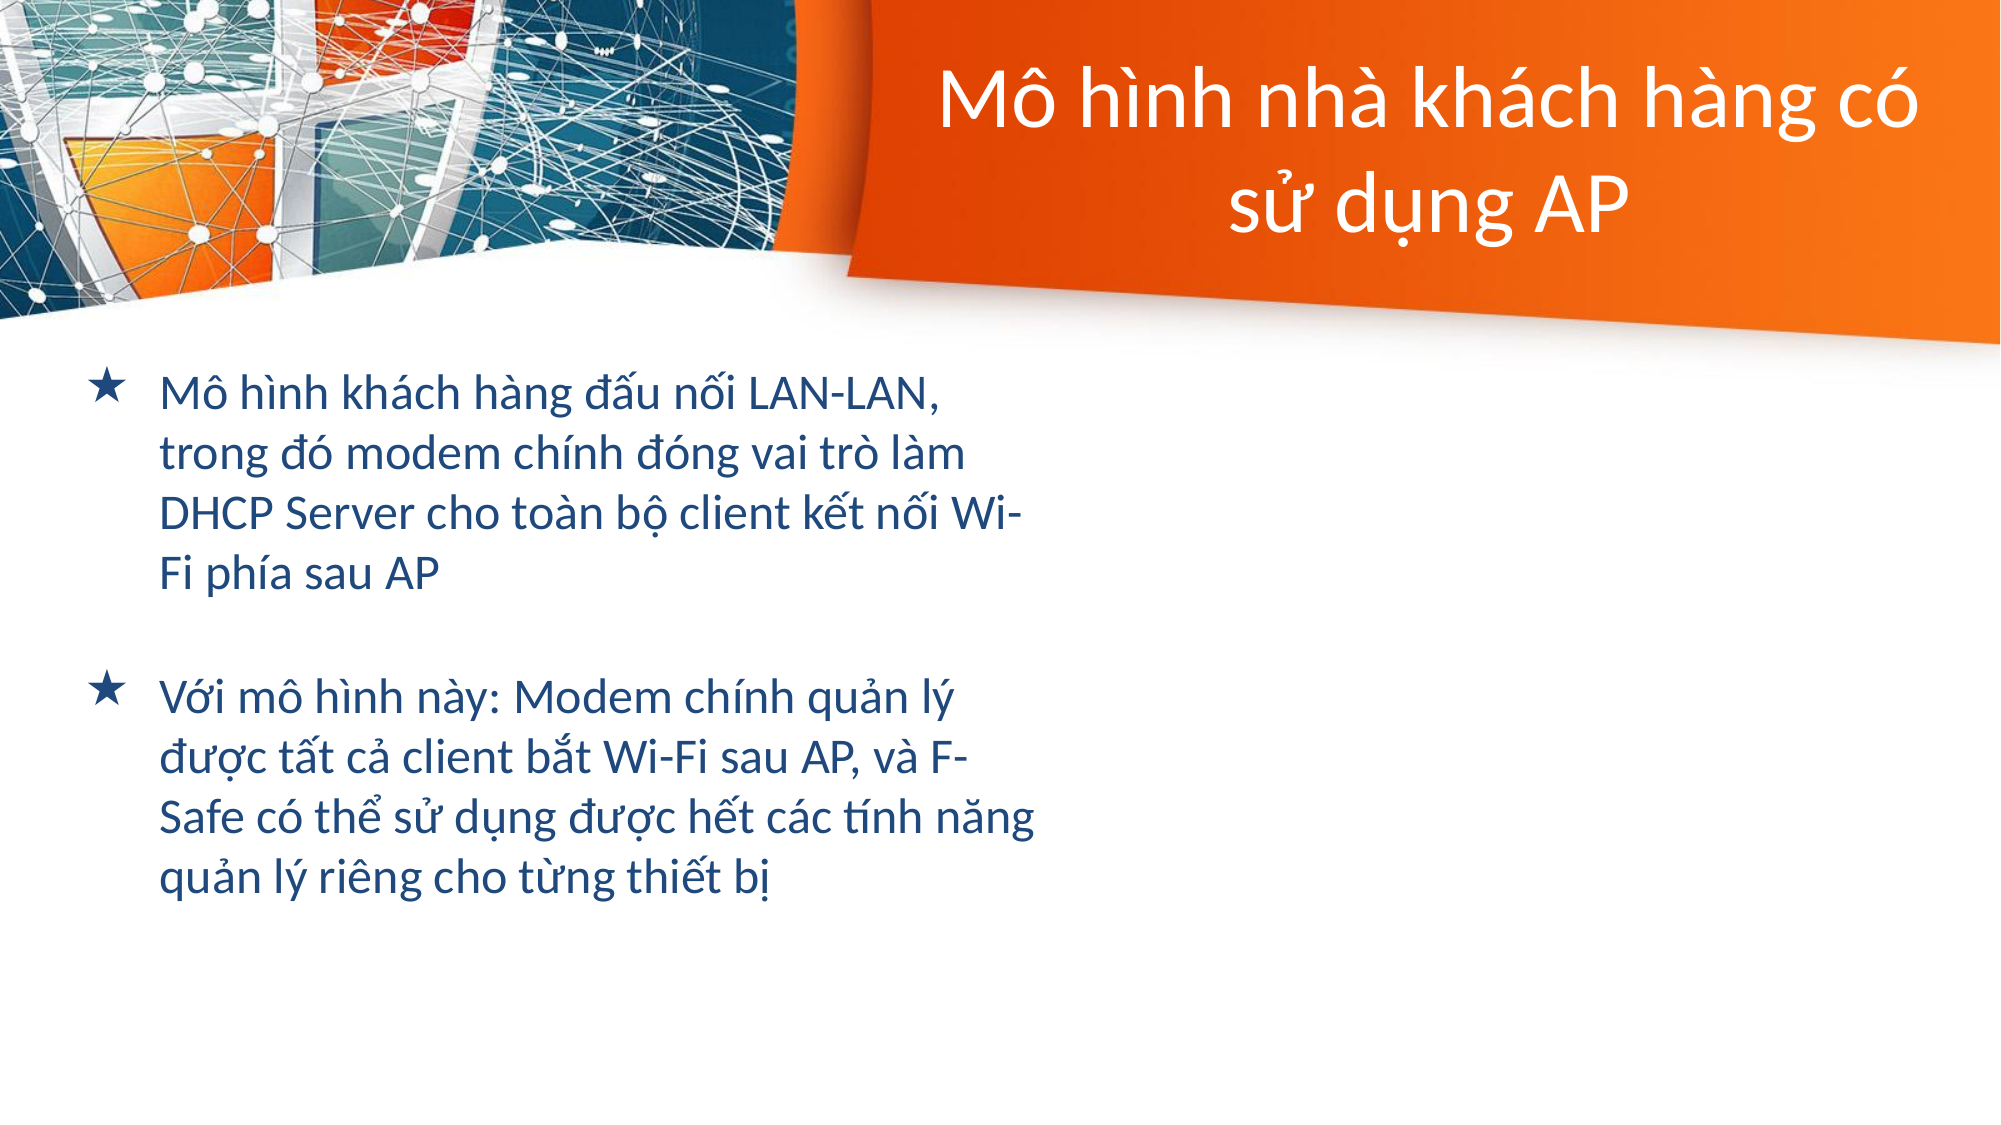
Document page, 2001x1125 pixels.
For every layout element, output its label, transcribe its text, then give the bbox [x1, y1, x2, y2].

text_box Mô hình khách hàng đấu nối LAN-LAN, trong đó modem chính đóng vai trò làm DHCP Server cho toàn bộ client kết nối Wi-Fi phía sau AP [39, 339, 1069, 620]
picture [0, 0, 2001, 1125]
text_box Với mô hình này: Modem chính quản lý được tất cả client bắt Wi-Fi sau AP, và F-Safe có thể sử dụng được hết các tính năng quản lý riêng cho từng thiết bị [39, 643, 1069, 924]
title Mô hình nhà khách hàng có sử dụng AP [877, 30, 1981, 259]
